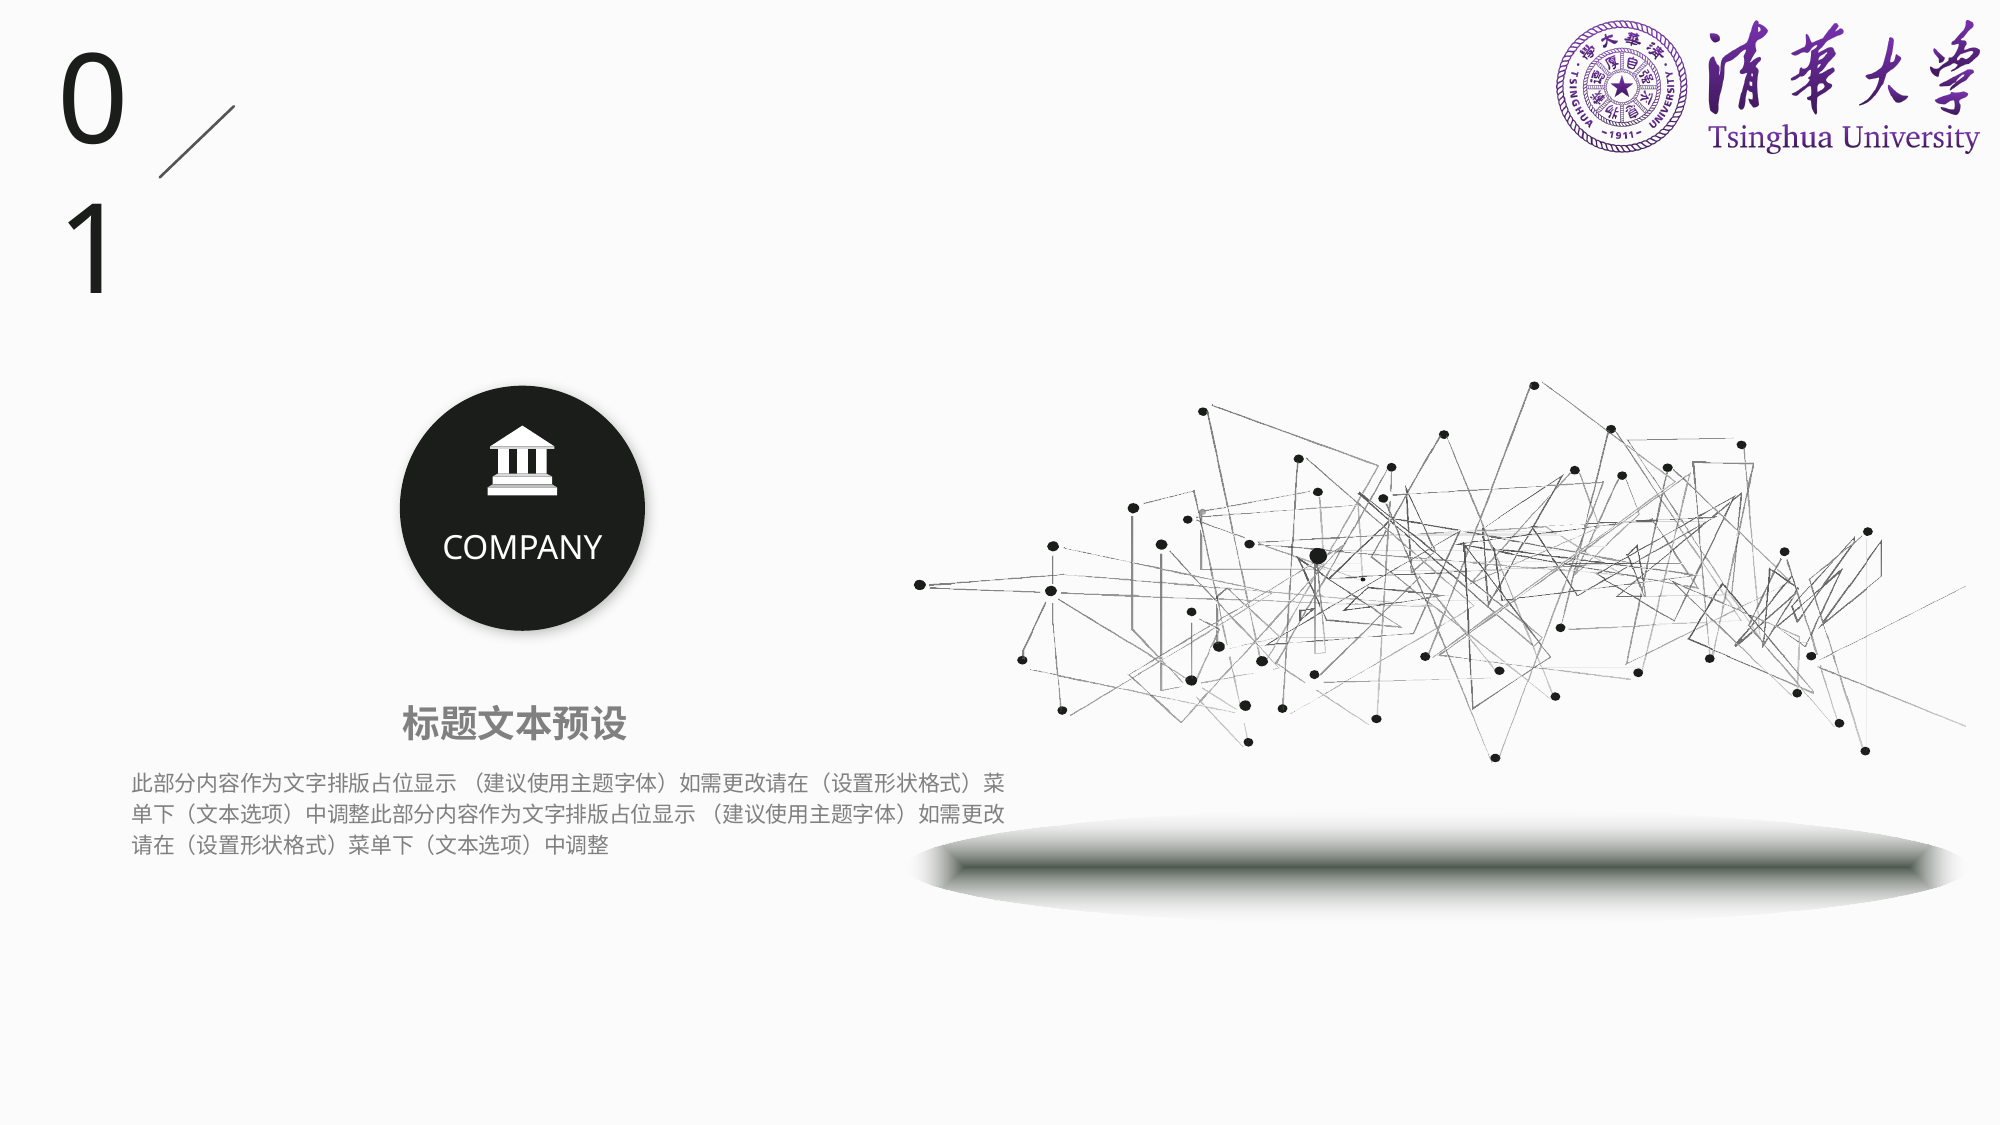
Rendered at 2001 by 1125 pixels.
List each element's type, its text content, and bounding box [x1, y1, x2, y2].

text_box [159, 106, 234, 178]
text_box COMPANY [367, 519, 678, 574]
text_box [913, 381, 1966, 763]
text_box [487, 425, 558, 496]
text_box [904, 806, 1970, 927]
text_box [398, 384, 646, 519]
text_box [417, 574, 628, 632]
text_box 01 [42, 10, 214, 326]
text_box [131, 700, 1013, 863]
picture [1556, 20, 1980, 154]
